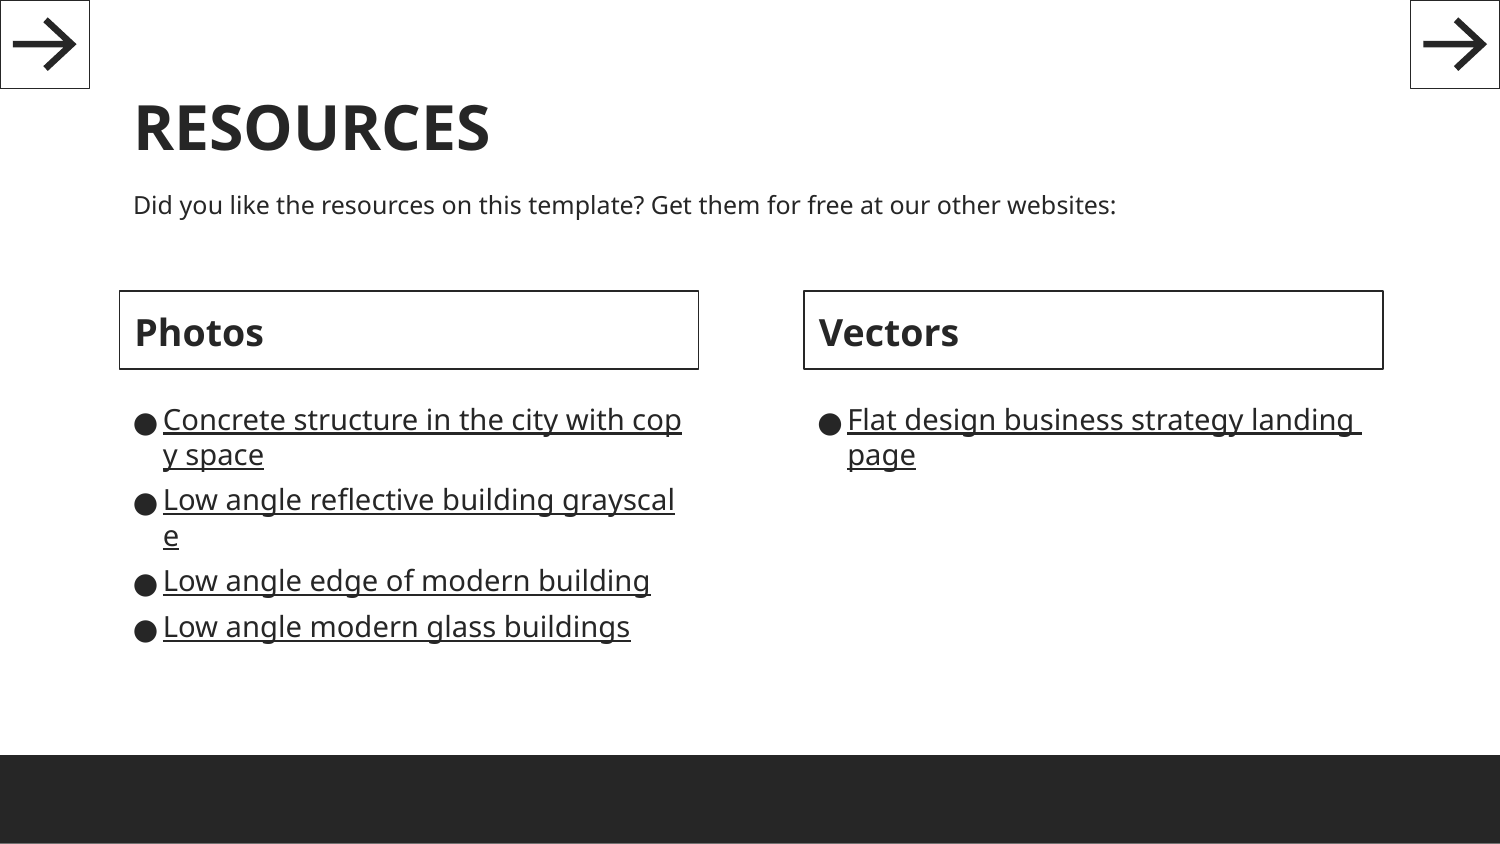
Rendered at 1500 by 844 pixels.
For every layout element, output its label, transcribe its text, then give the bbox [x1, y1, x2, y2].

text_box Concrete structure in the city with copy space Low angle reflective building grayscale Low angle edge of modern building Low angle modern glass buildings [117, 380, 697, 693]
text_box Flat design business strategy landing page [802, 380, 1382, 693]
text_box Vectors [803, 290, 1383, 369]
list Did you like the resources on this template? Get them for free at our other websites: [118, 174, 1382, 244]
text_box Photos [119, 290, 699, 369]
title RESOURCES [118, 72, 1382, 167]
